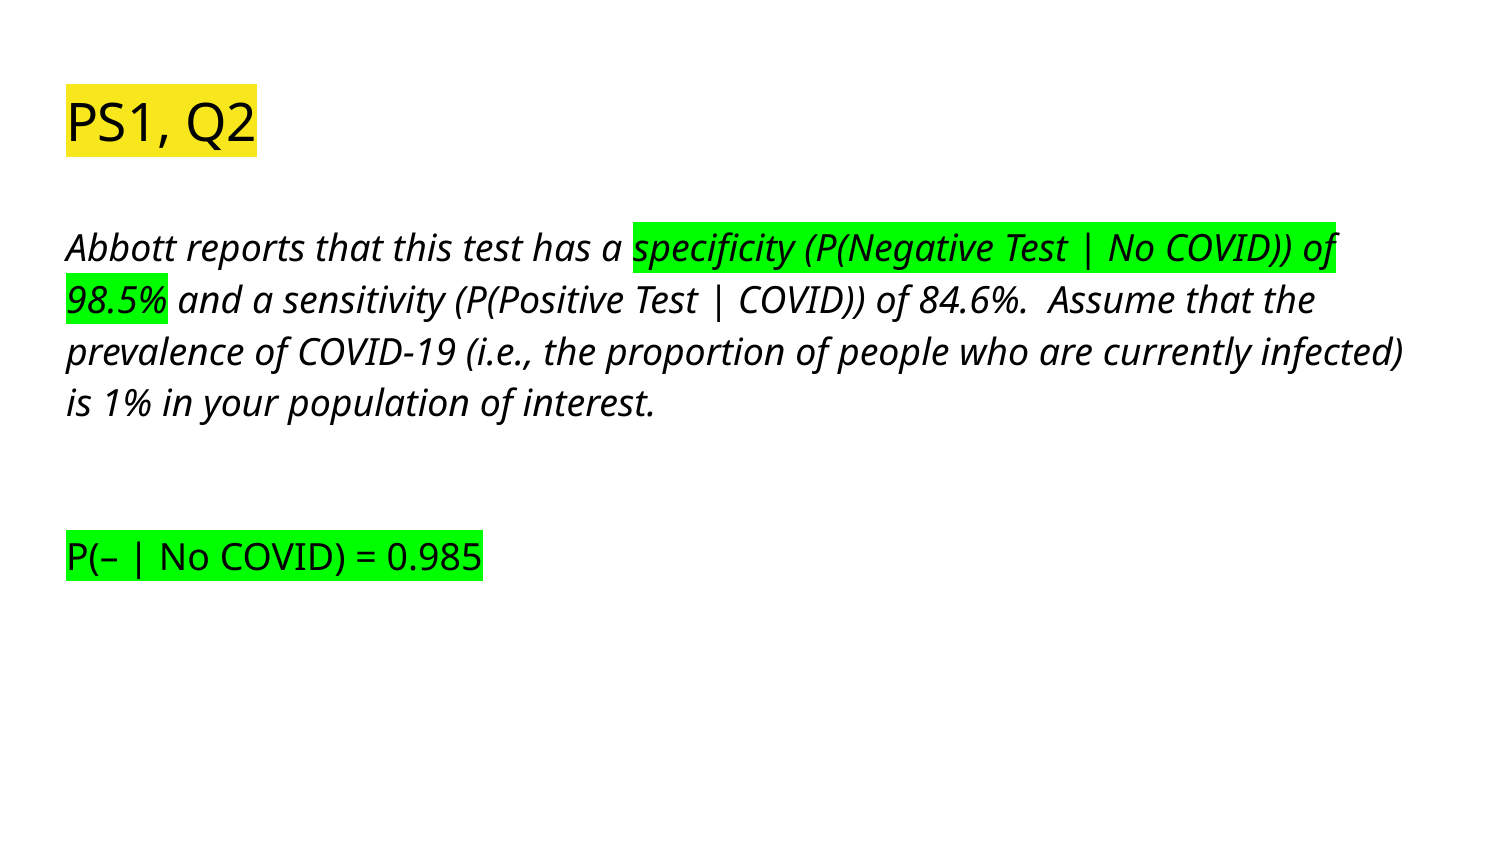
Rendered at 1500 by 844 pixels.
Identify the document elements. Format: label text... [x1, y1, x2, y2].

title PS1, Q2 [51, 72, 1449, 167]
list Abbott reports that this test has a specificity (P(Negative Test | No COVID)) of 98.5% and a sensitivity (P(Positive Test | COVID)) of 84.6%. Assume that the prevalence of COVID-19 (i.e., the proportion of people who are currently infected) is 1% in your population of interest. P(– | No COVID) = 0.985 [51, 202, 1449, 750]
